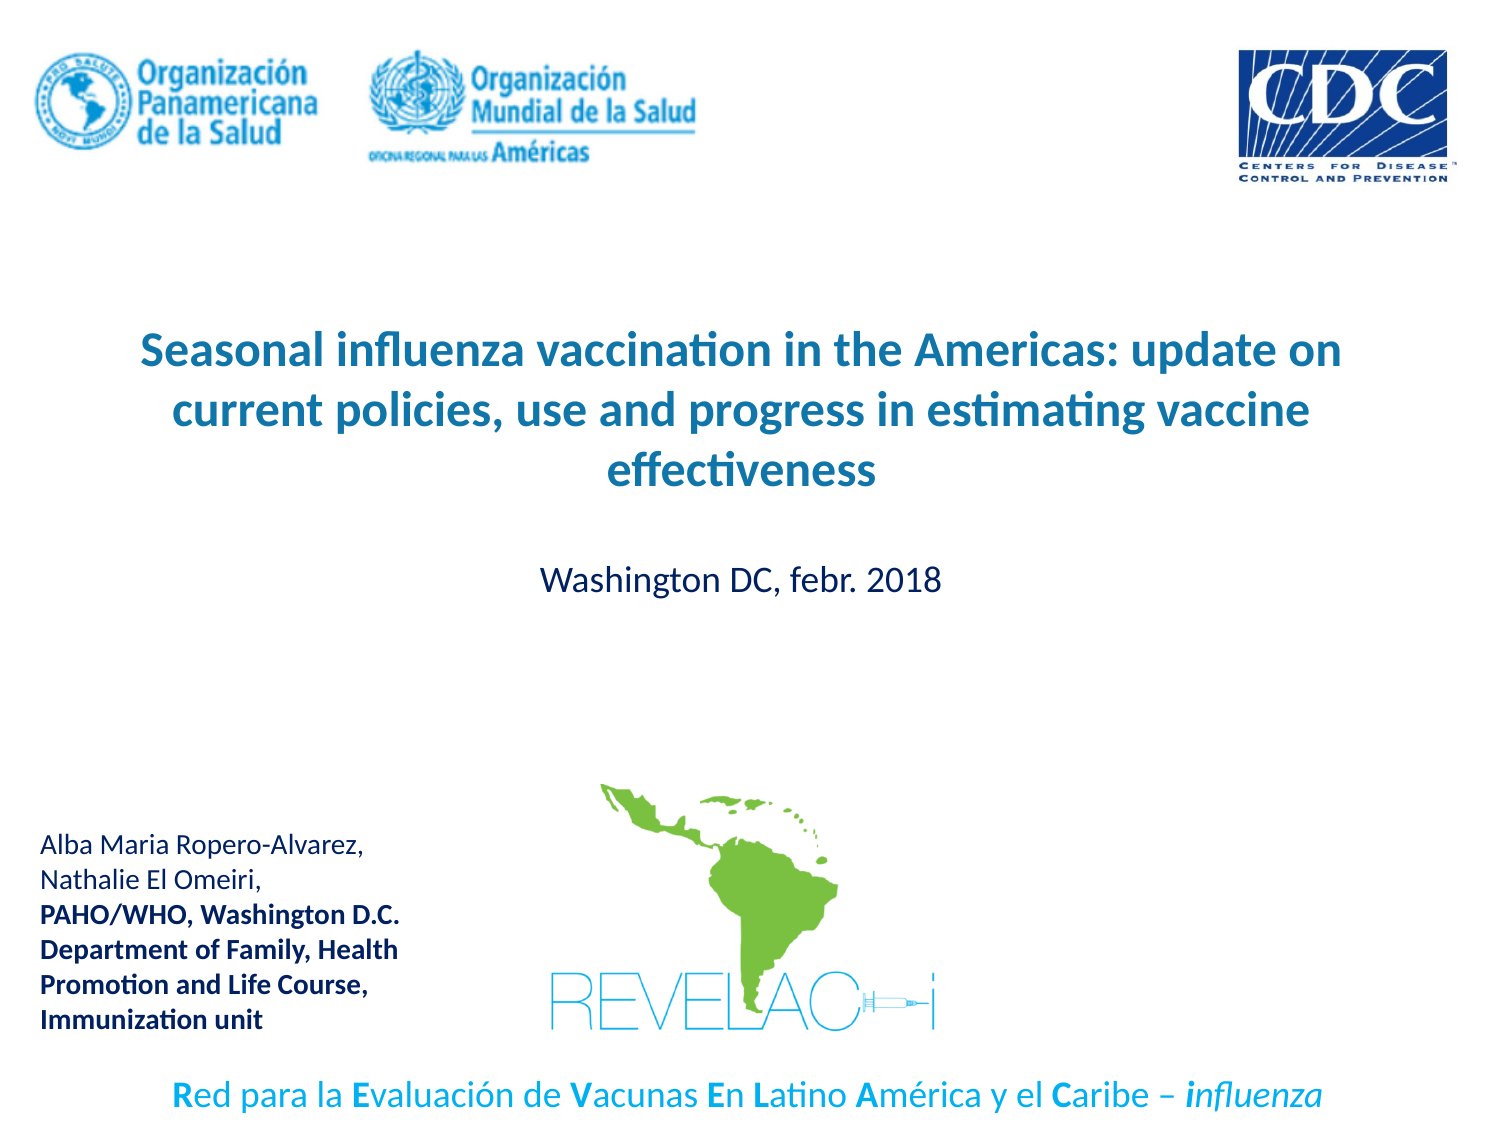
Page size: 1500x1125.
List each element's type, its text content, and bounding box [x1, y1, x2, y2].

picture [1233, 45, 1457, 185]
subtitle Red para la Evaluación de Vacunas En Latino América y el Caribe – influenza [25, 1062, 1471, 1125]
title Seasonal influenza vaccination in the Americas: update on current policies, use and progress in estimating vaccine effectiveness [112, 286, 1371, 528]
picture [548, 784, 937, 1033]
picture [25, 34, 716, 185]
text_box Alba Maria Ropero-Alvarez, Nathalie El Omeiri, PAHO/WHO, Washington D.C. Department of Family, Health Promotion and Life Course, Immunization unit [25, 818, 529, 1043]
text_box Washington DC, febr. 2018 [316, 547, 1175, 607]
